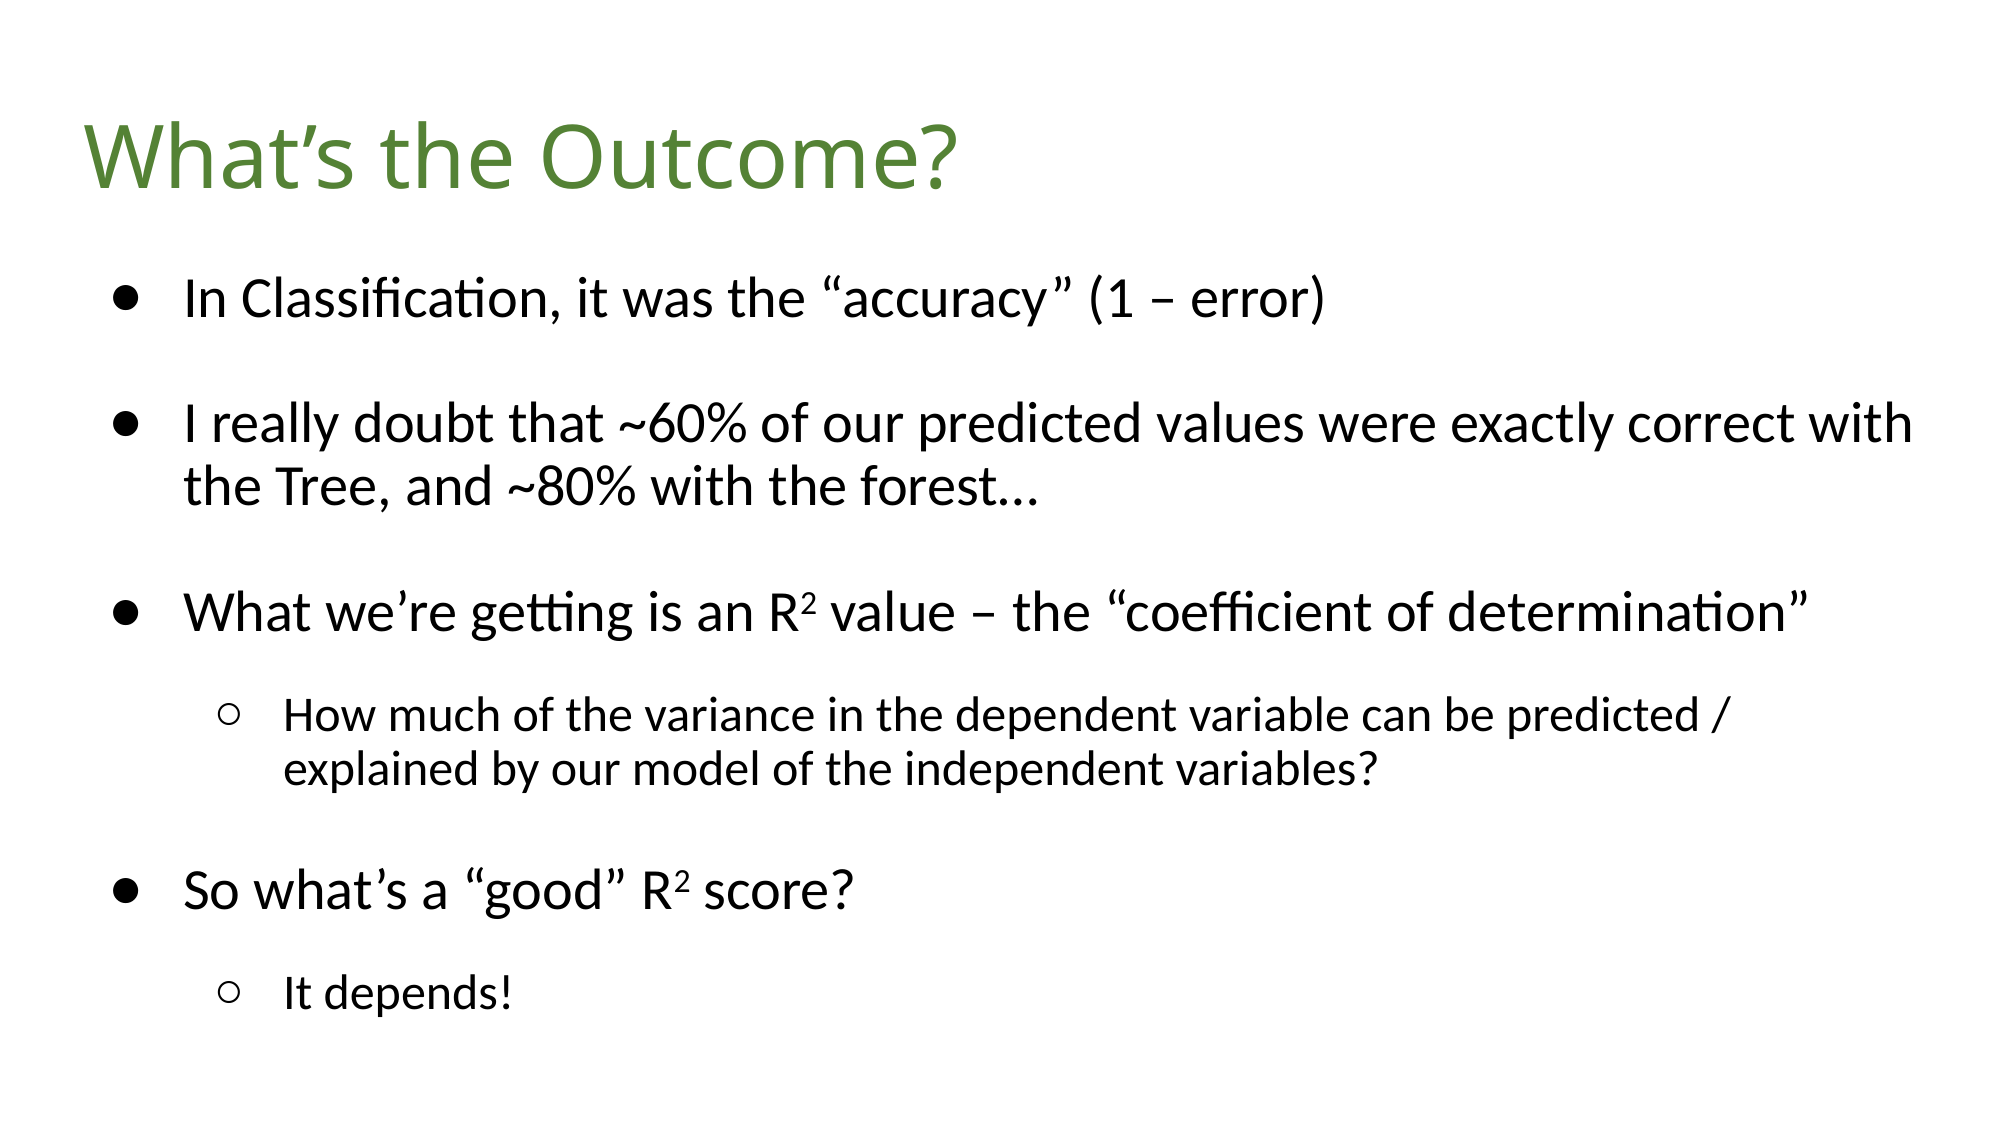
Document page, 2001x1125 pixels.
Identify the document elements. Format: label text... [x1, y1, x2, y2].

list In Classification, it was the “accuracy” (1 – error) I really doubt that ~60% of our predicted values were exactly correct with the Tree, and ~80% with the forest… What we’re getting is an R2 value – the “coefficient of determination” How much of the variance in the dependent variable can be predicted / explained by our model of the independent variables? So what’s a “good” R2 score? It depends! [68, 252, 1932, 1125]
title What’s the Outcome? [68, 97, 1932, 223]
